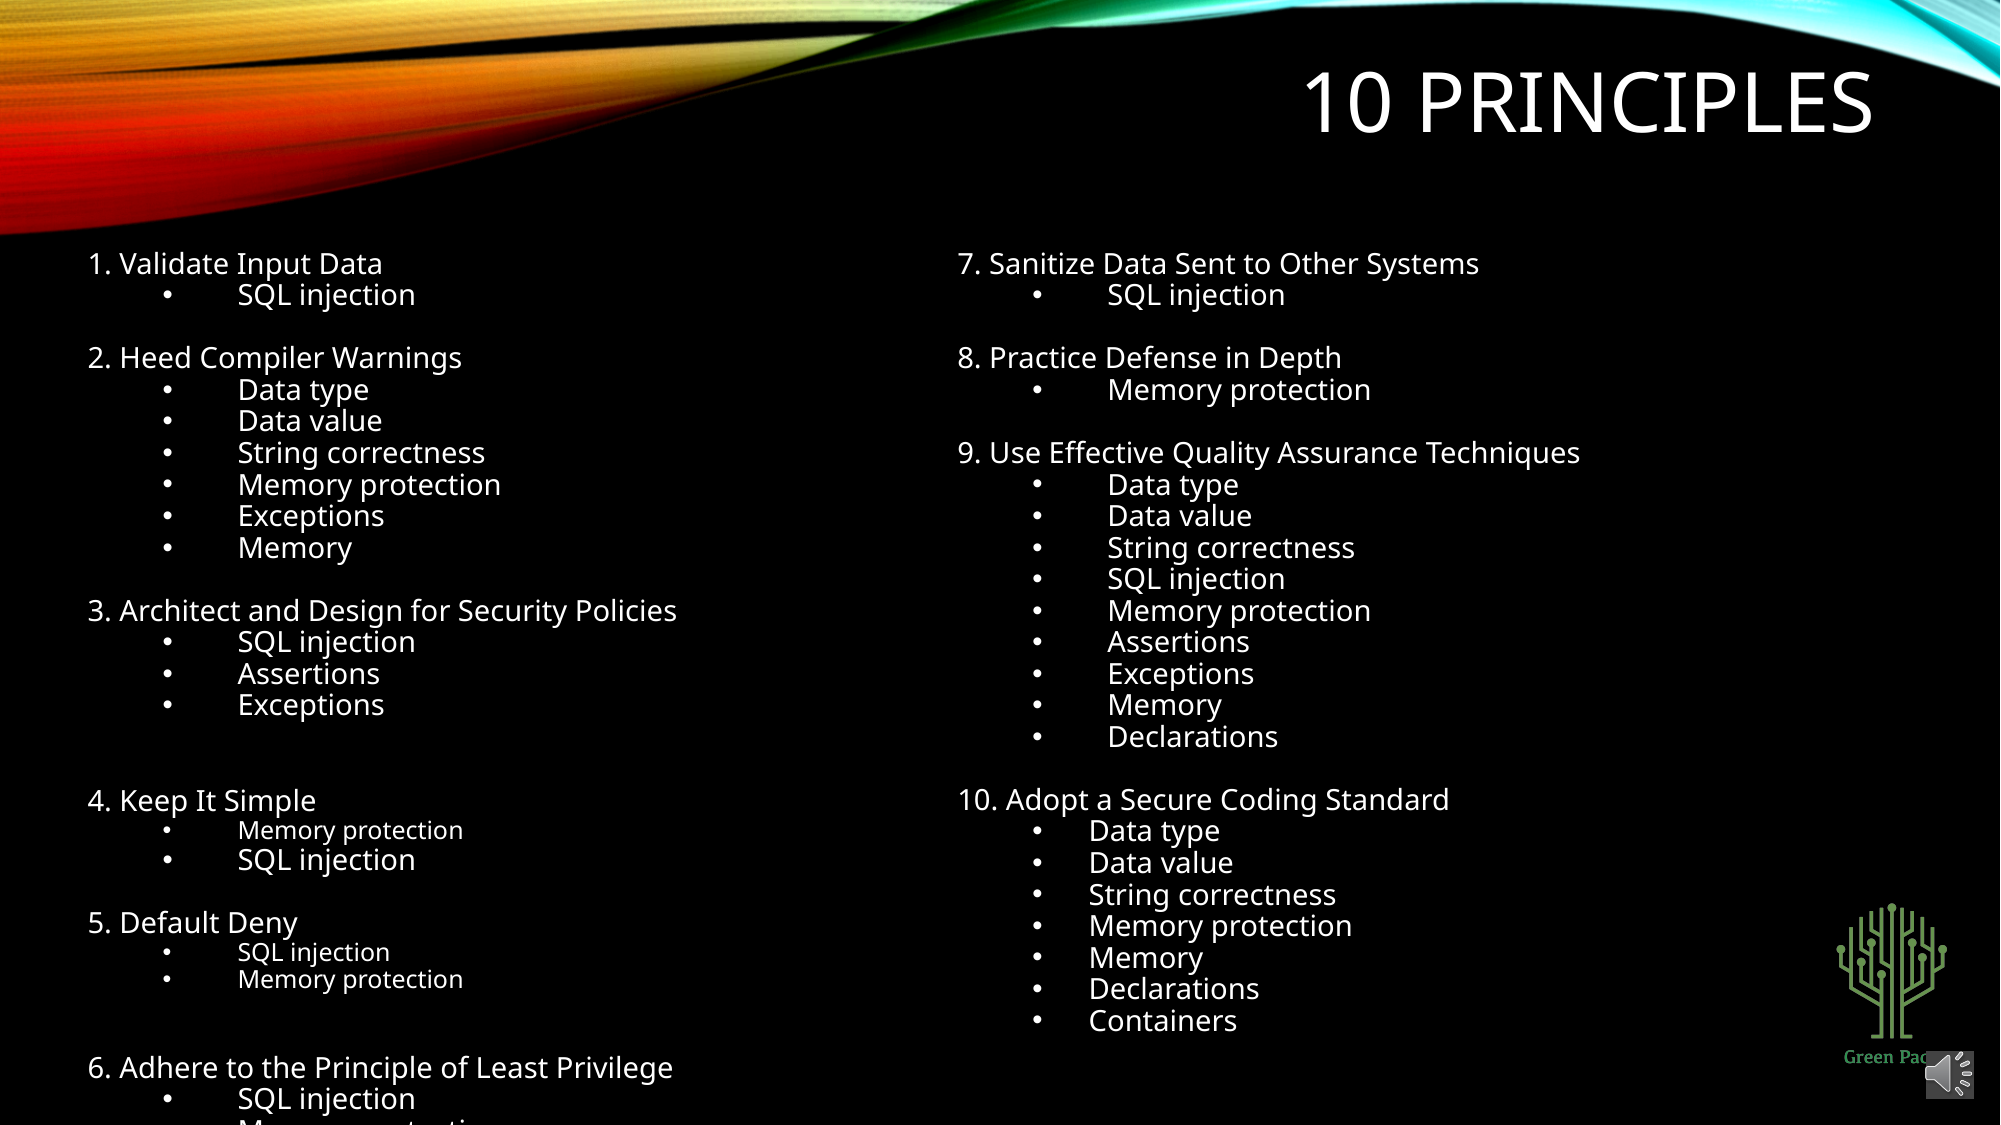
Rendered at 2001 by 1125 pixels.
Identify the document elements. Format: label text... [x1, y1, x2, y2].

text_box 7. Sanitize Data Sent to Other Systems SQL injection 8. Practice Defense in Depth Memory protection 9. Use Effective Quality Assurance Techniques Data type Data value String correctness SQL injection Memory protection Assertions Exceptions Memory Declarations 10. Adopt a Secure Coding Standard Data type Data value String correctness Memory protection Memory Declarations Containers [942, 241, 1906, 1081]
picture [0, 0, 2000, 237]
picture [1817, 892, 1976, 1101]
title 10 PRINCIPLES [478, 0, 1891, 213]
list 1. Validate Input Data SQL injection 2. Heed Compiler Warnings Data type Data value String correctness Memory protection Exceptions Memory 3. Architect and Design for Security Policies SQL injection Assertions Exceptions 4. Keep It Simple Memory protection SQL injection 5. Default Deny SQL injection Memory protection 6. Adhere to the Principle of Least Privilege SQL injection Memory protection [72, 241, 893, 1125]
